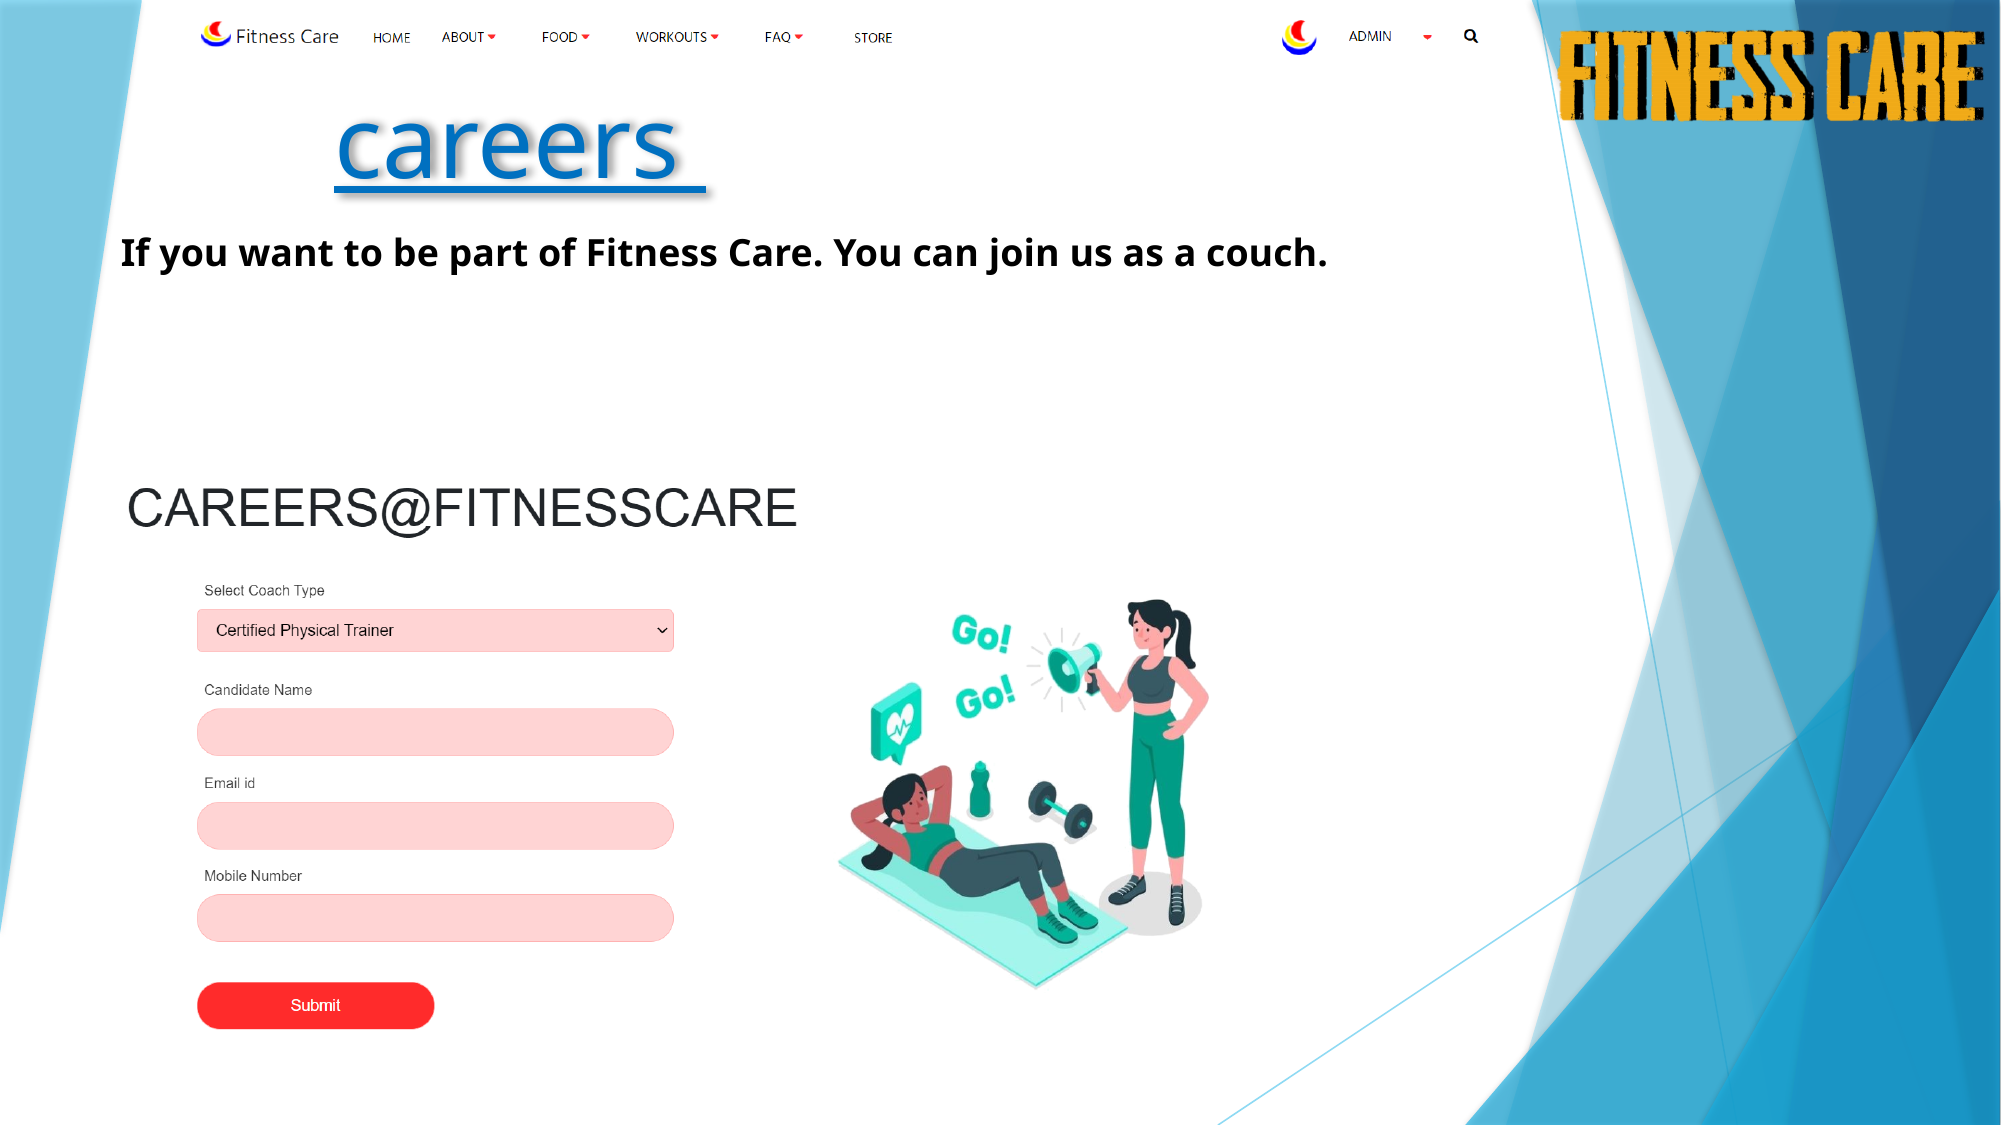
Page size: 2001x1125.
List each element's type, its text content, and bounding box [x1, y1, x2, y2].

text_box careers [184, 81, 856, 206]
subtitle If you want to be part of Fitness Care. You can join us as a couch. [105, 221, 1380, 402]
picture [145, 4, 1527, 72]
picture [1539, 16, 2000, 135]
picture [78, 478, 1307, 1042]
